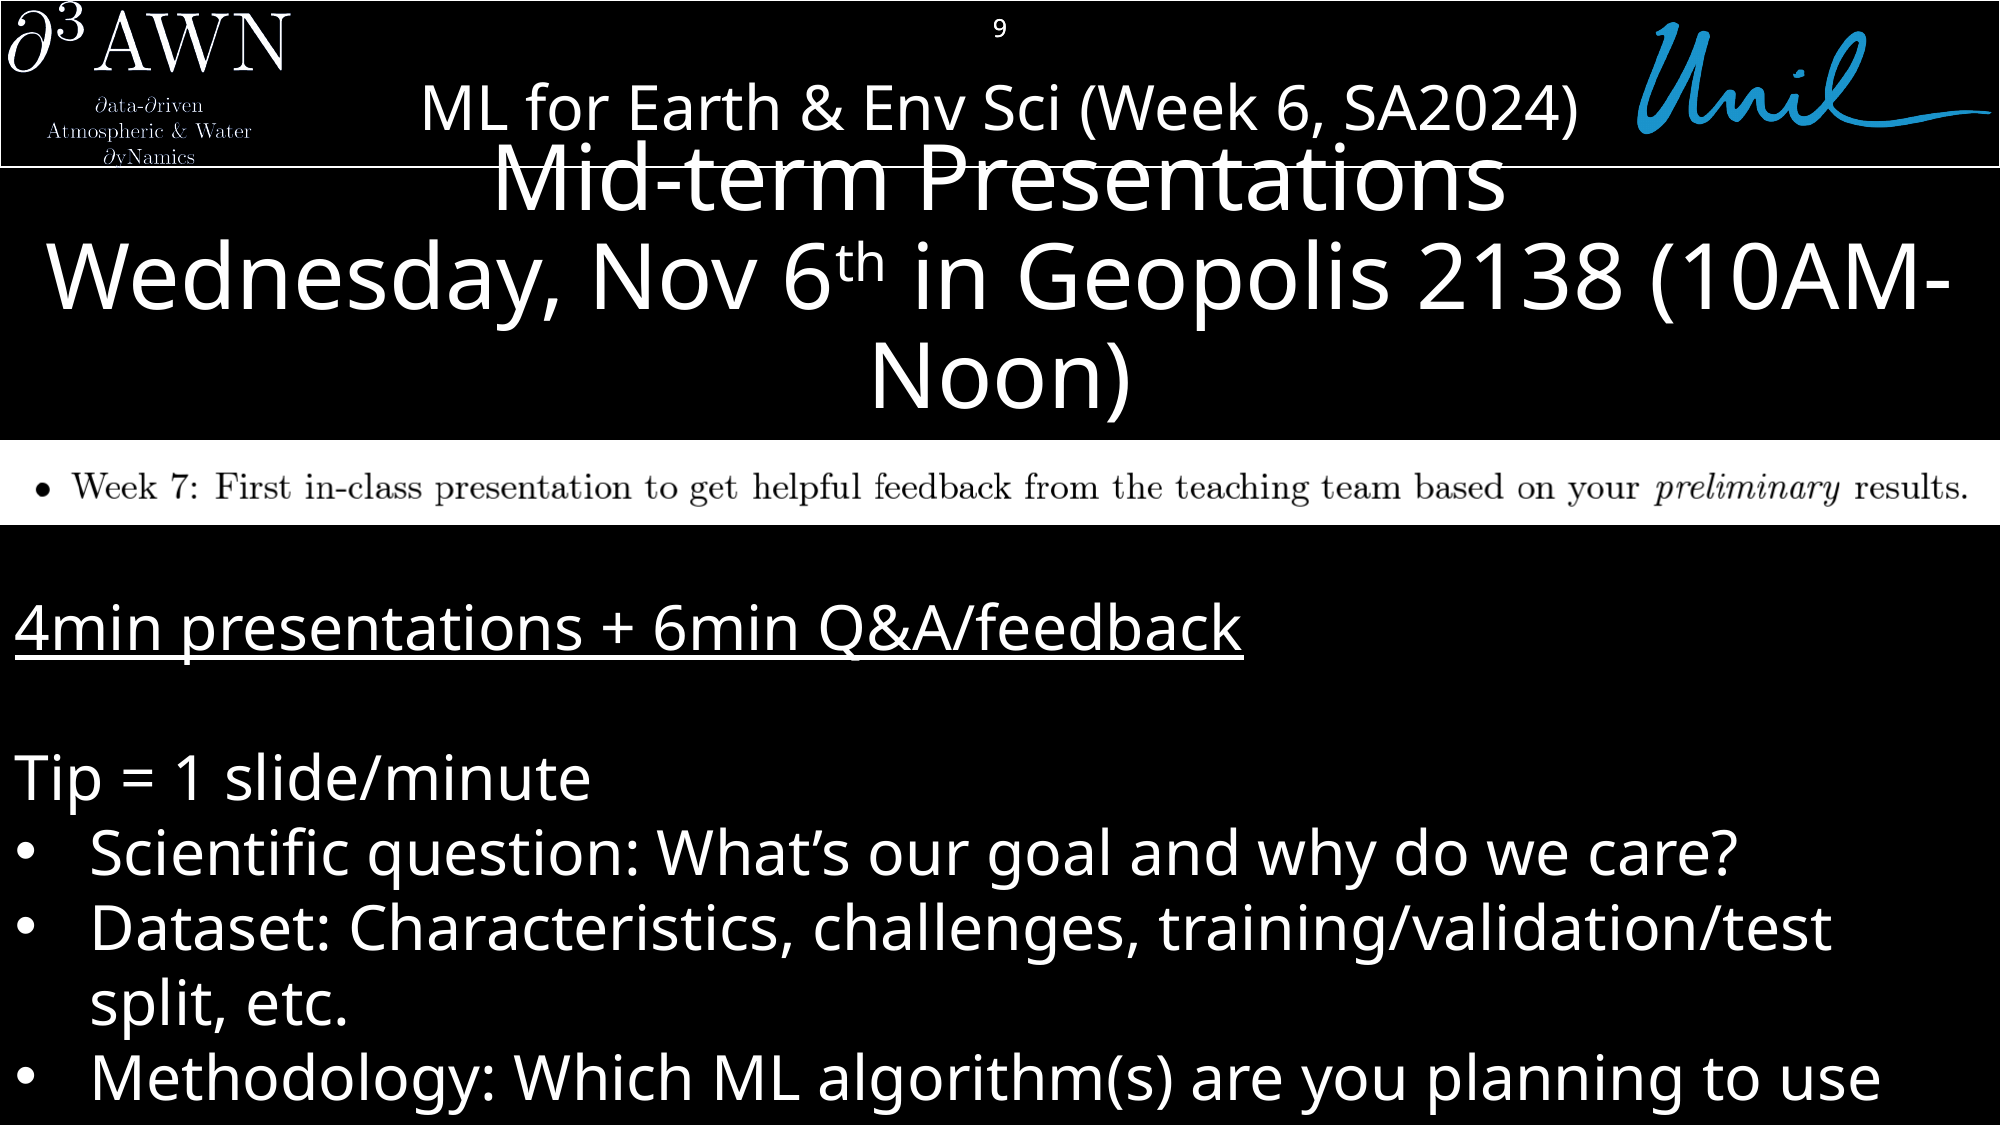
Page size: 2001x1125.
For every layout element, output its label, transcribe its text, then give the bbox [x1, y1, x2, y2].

picture [1609, 22, 2000, 145]
picture [0, 0, 298, 168]
slide_number 9 [774, 0, 1225, 60]
text_box 4min presentations + 6min Q&A/feedback Tip = 1 slide/minute Scientific question: What’s our goal and why do we care? Dataset: Characteristics, challenges, training/validation/test split, etc. Methodology: Which ML algorithm(s) are you planning to use and why? Results: What are your initial results & what do you plan to do next? [0, 580, 2000, 1125]
title Mid-term Presentations Wednesday, Nov 6th in Geopolis 2138 (10AM-Noon) [0, 171, 2000, 389]
picture [0, 440, 2000, 525]
